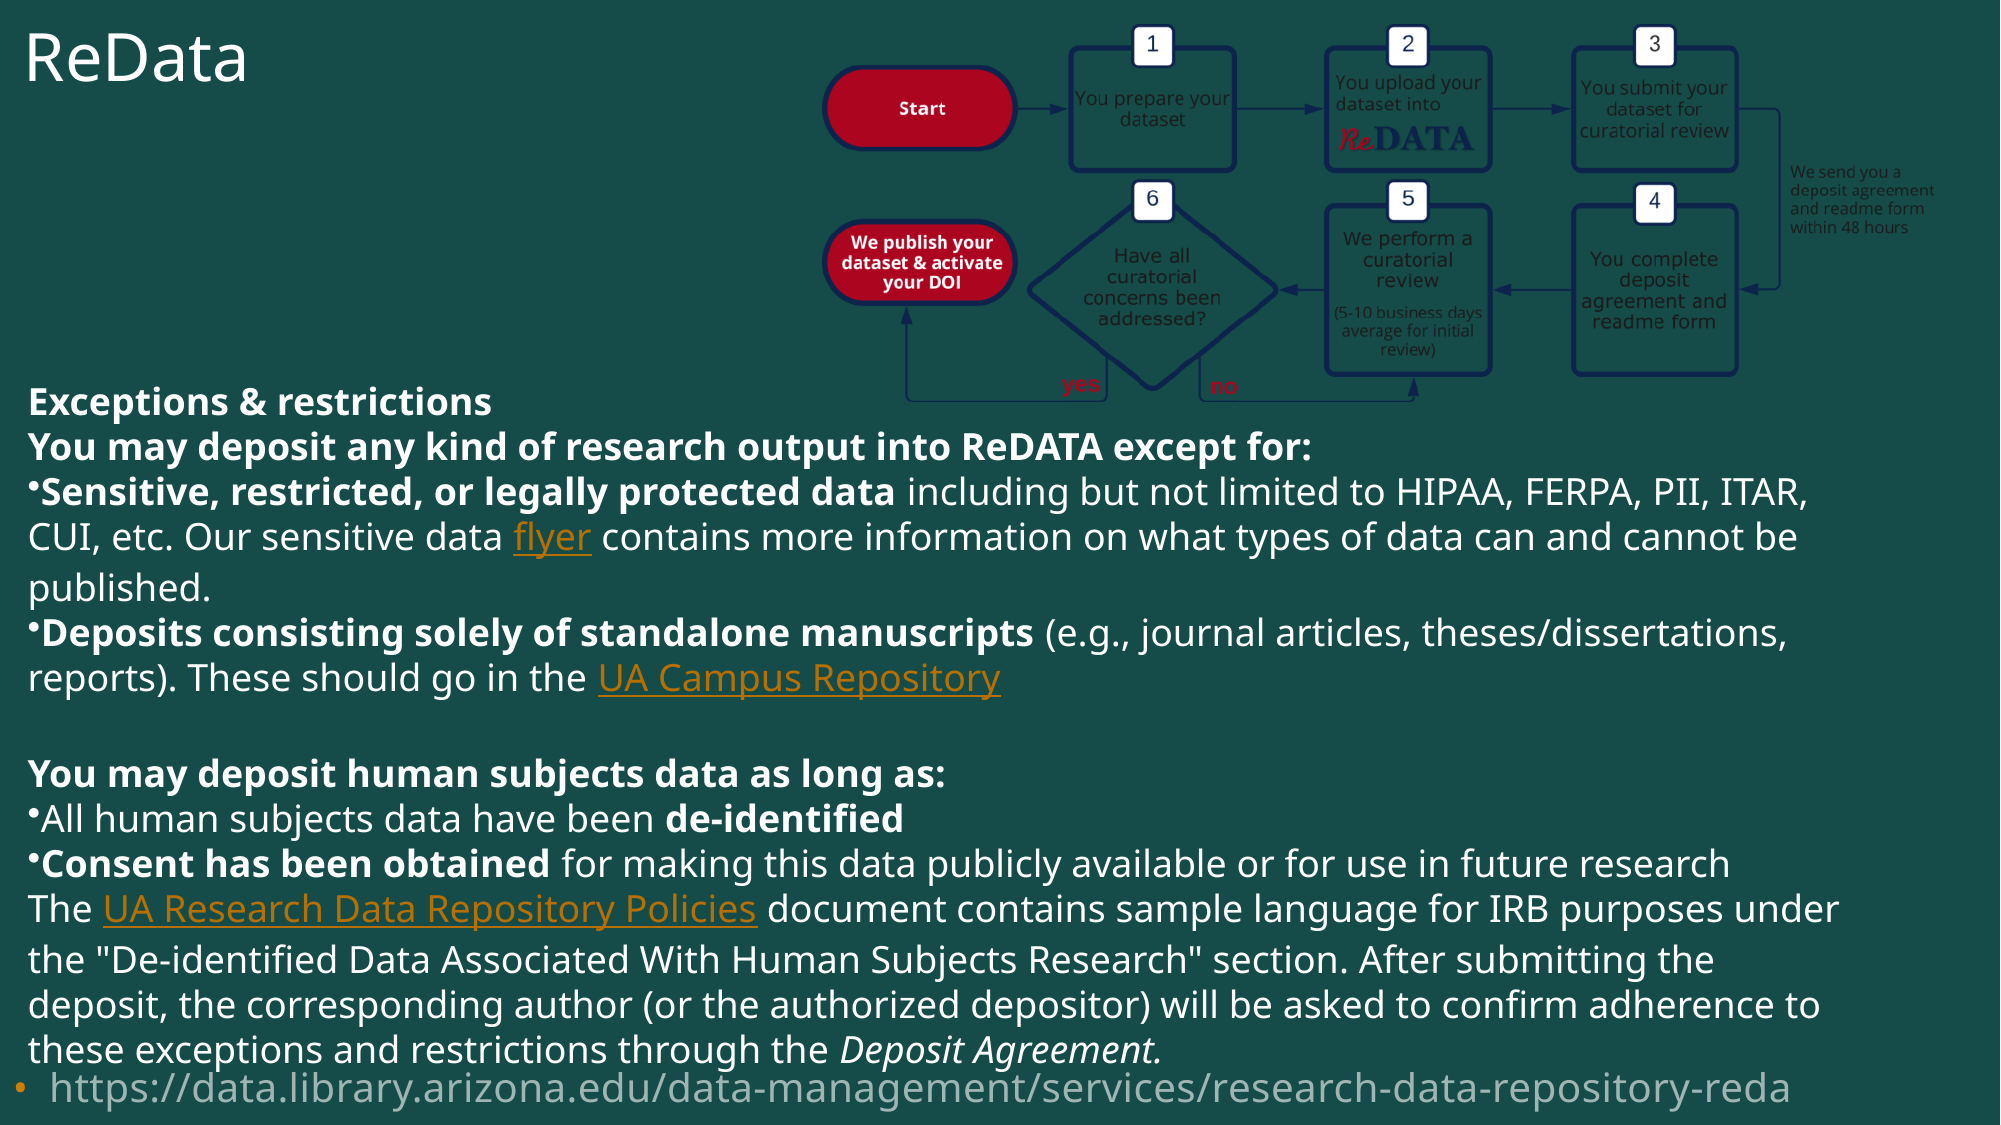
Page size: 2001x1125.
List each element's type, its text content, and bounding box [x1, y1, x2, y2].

list https://data.library.arizona.edu/data-management/services/research-data-repository-redata [12, 1052, 1878, 1118]
picture [822, 24, 1934, 402]
title ReData [23, 14, 1784, 258]
text_box Exceptions & restrictions You may deposit any kind of research output into ReDATA except for: Sensitive, restricted, or legally protected data including but not limited to HIPAA, FERPA, PII, ITAR, CUI, etc. Our sensitive data flyer contains more information on what types of data can and cannot be published. Deposits consisting solely of standalone manuscripts (e.g., journal articles, theses/dissertations, reports). These should go in the UA Campus Repository You may deposit human subjects data as long as: All human subjects data have been de-identified Consent has been obtained for making this data publicly available or for use in future research The UA Research Data Repository Policies document contains sample language for IRB purposes under the "De-identified Data Associated With Human Subjects Research" section. After submitting the deposit, the corresponding author (or the authorized depositor) will be asked to confirm adherence to these exceptions and restrictions through the Deposit Agreement. [12, 370, 1858, 1079]
